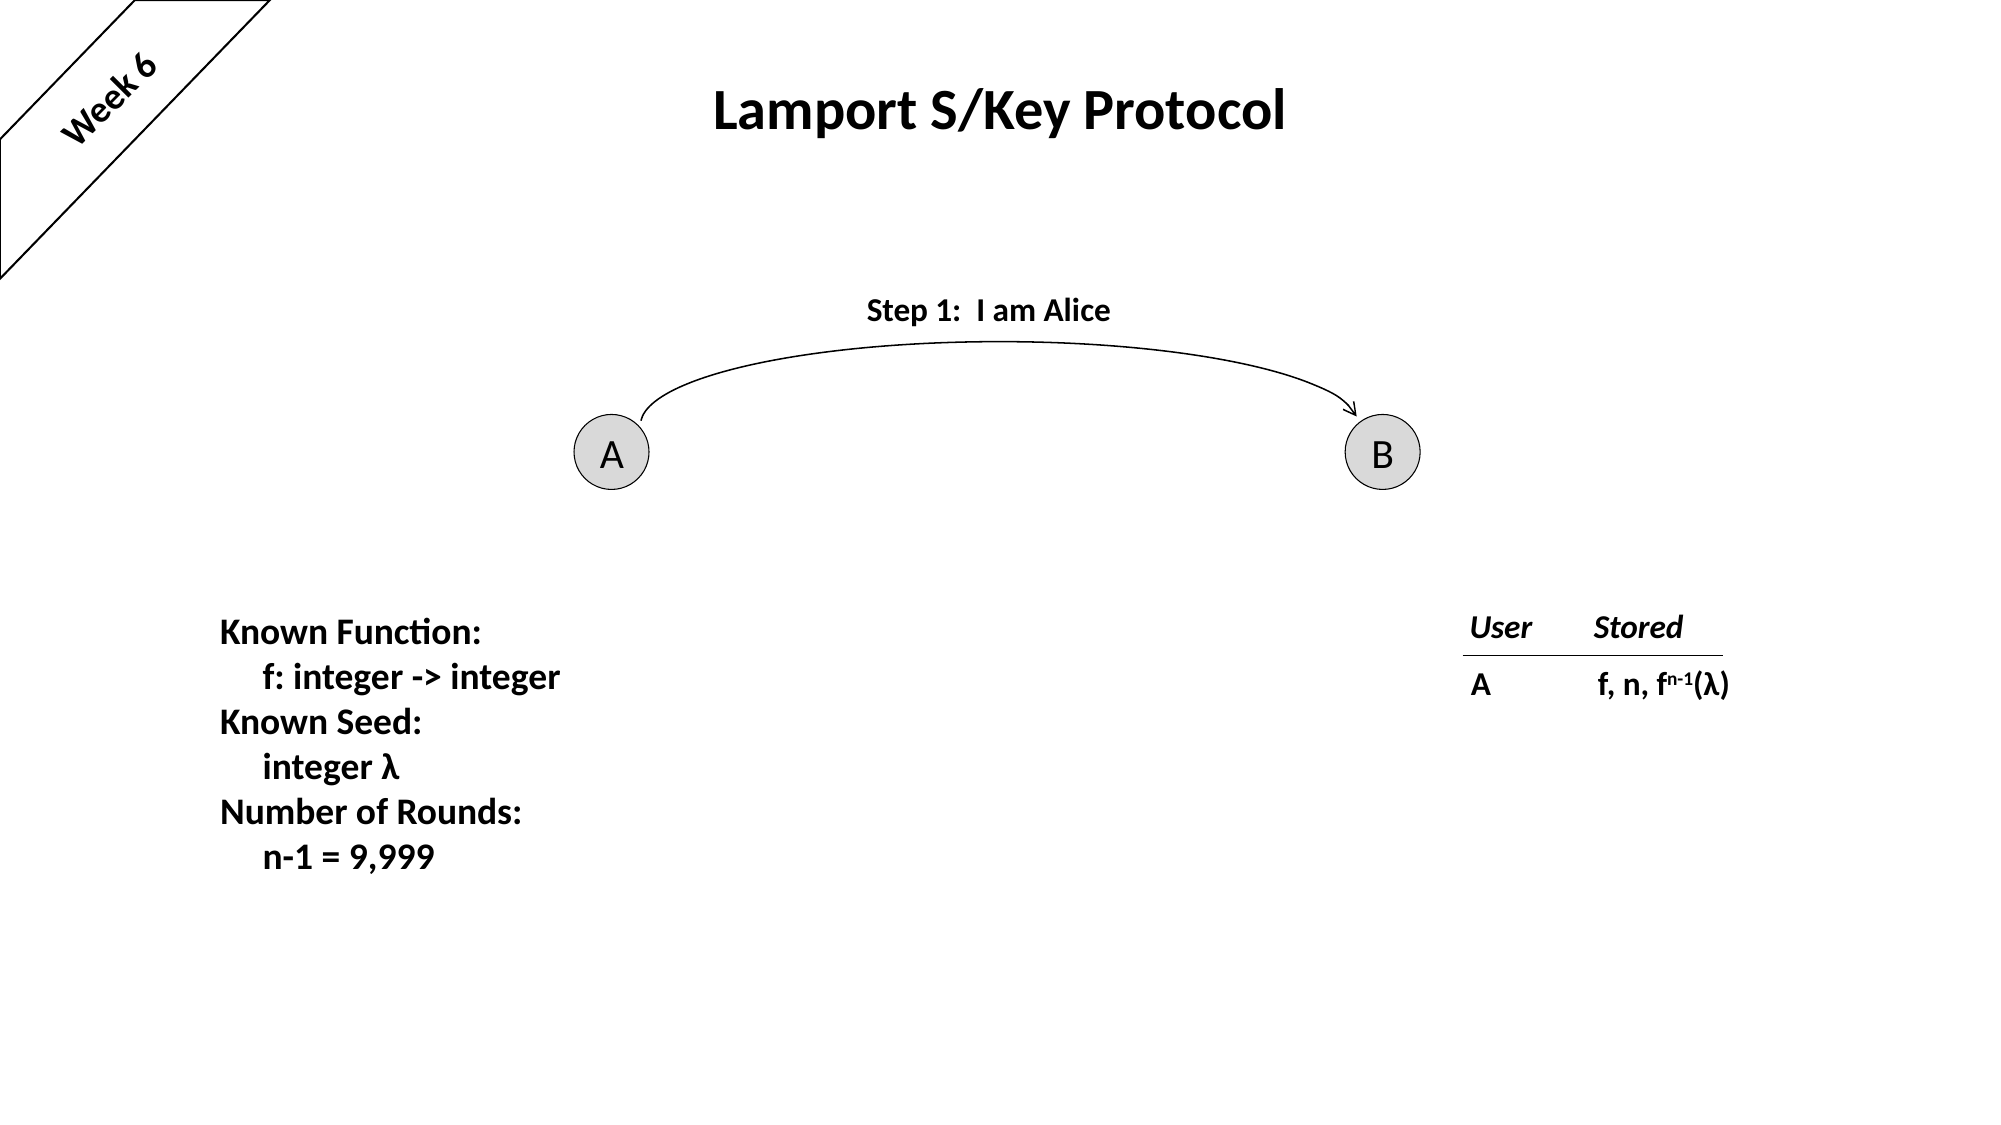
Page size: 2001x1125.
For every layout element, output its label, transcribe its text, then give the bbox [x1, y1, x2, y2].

text_box A [1456, 654, 1507, 710]
text_box B [1344, 413, 1421, 490]
text_box Step 1: I am Alice [852, 280, 1127, 336]
text_box Known Function: f: integer -> integer Known Seed: integer λ Number of Rounds: n-1 = 9,999 [205, 599, 1206, 884]
title Lamport S/Key Protocol [137, 1, 1863, 220]
text_box [639, 340, 1357, 426]
text_box [0, 0, 272, 281]
text_box User [1454, 597, 1548, 653]
text_box Stored [1579, 597, 1699, 653]
text_box f, n, fn-1(λ) [1583, 654, 1745, 710]
text_box Week 6 [35, 26, 137, 171]
text_box A [573, 413, 650, 490]
